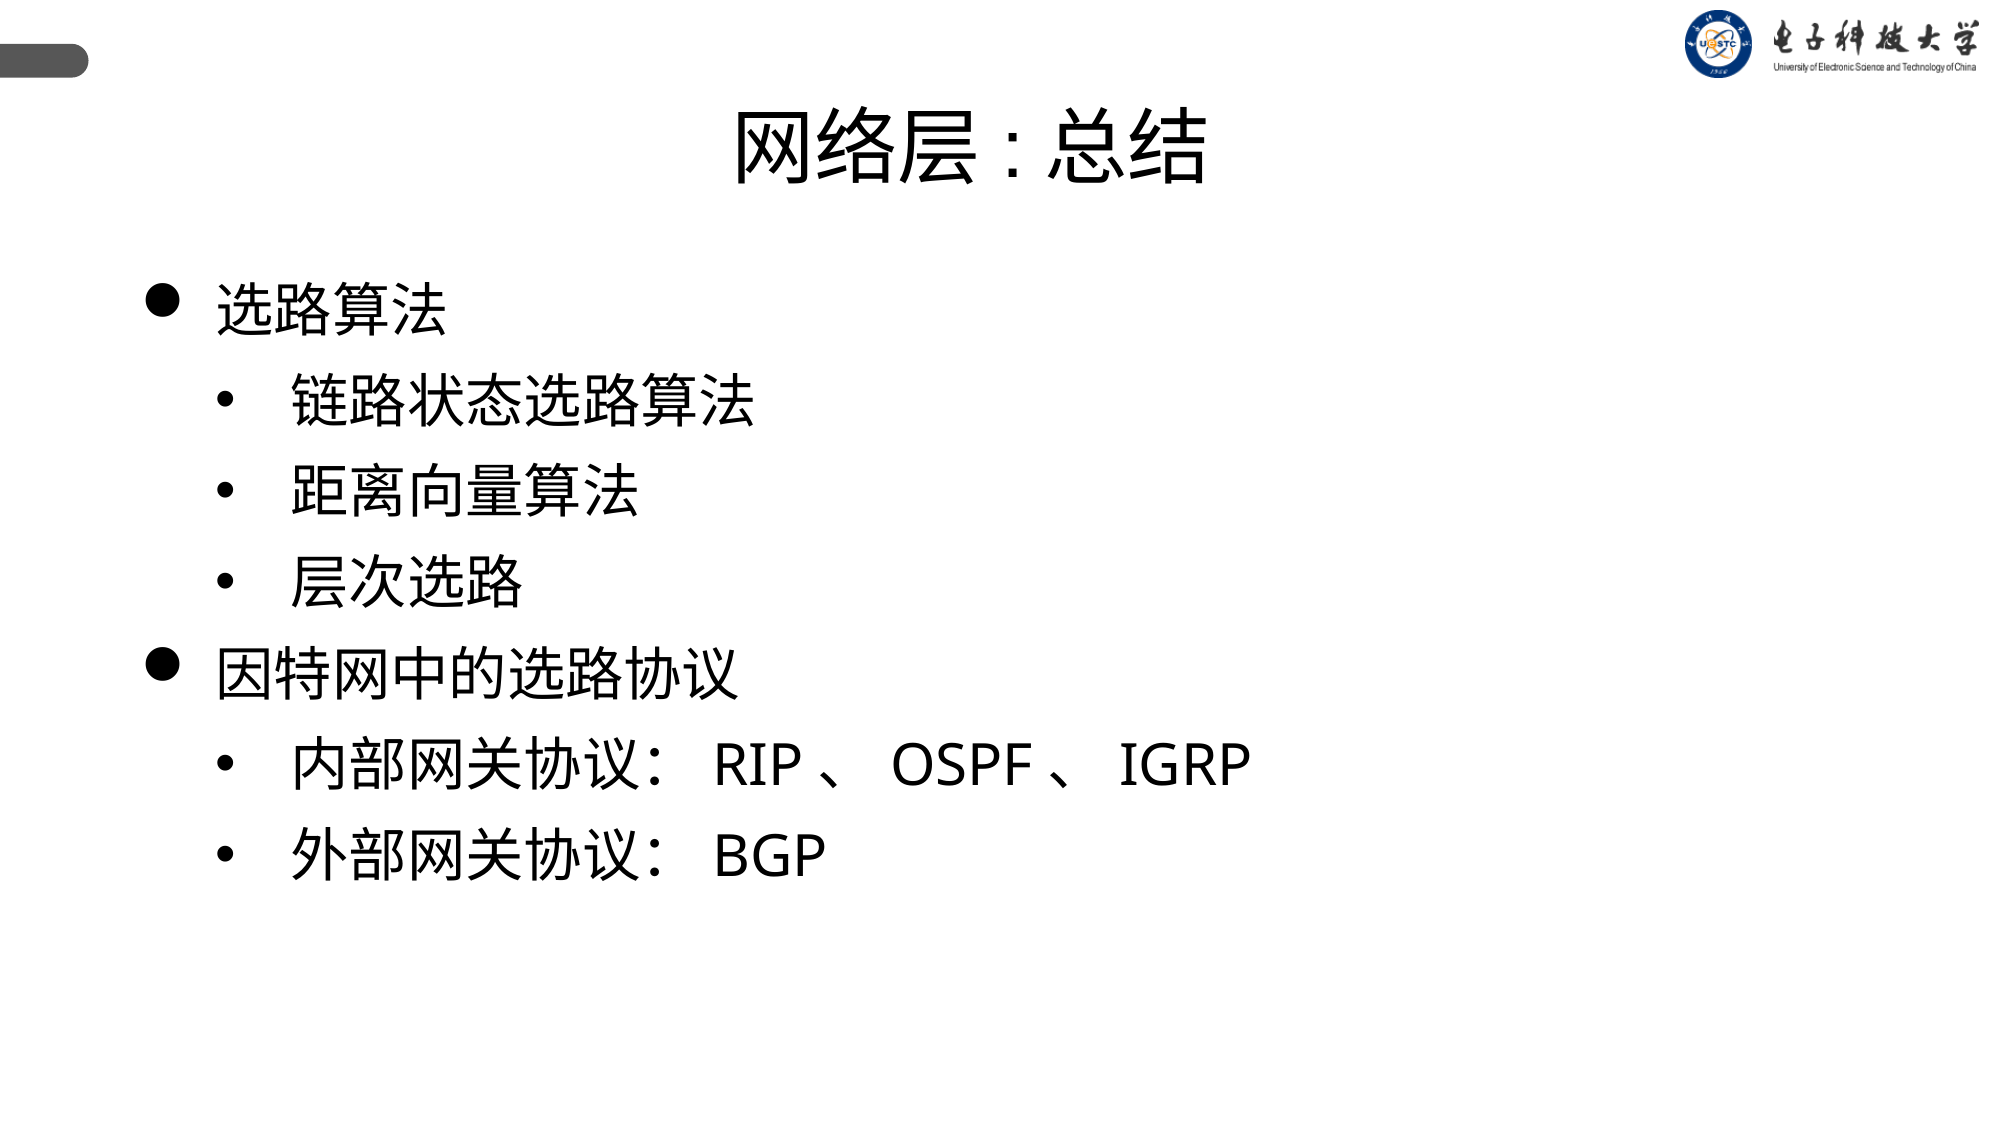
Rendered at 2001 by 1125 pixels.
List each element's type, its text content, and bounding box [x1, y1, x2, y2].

picture [1685, 10, 1979, 78]
text_box 选路算法 链路状态选路算法 距离向量算法 层次选路 因特网中的选路协议 内部网关协议：RIP、OSPF、IGRP 外部网关协议：BGP [126, 244, 1821, 896]
title 网络层:总结 [126, 56, 1816, 244]
